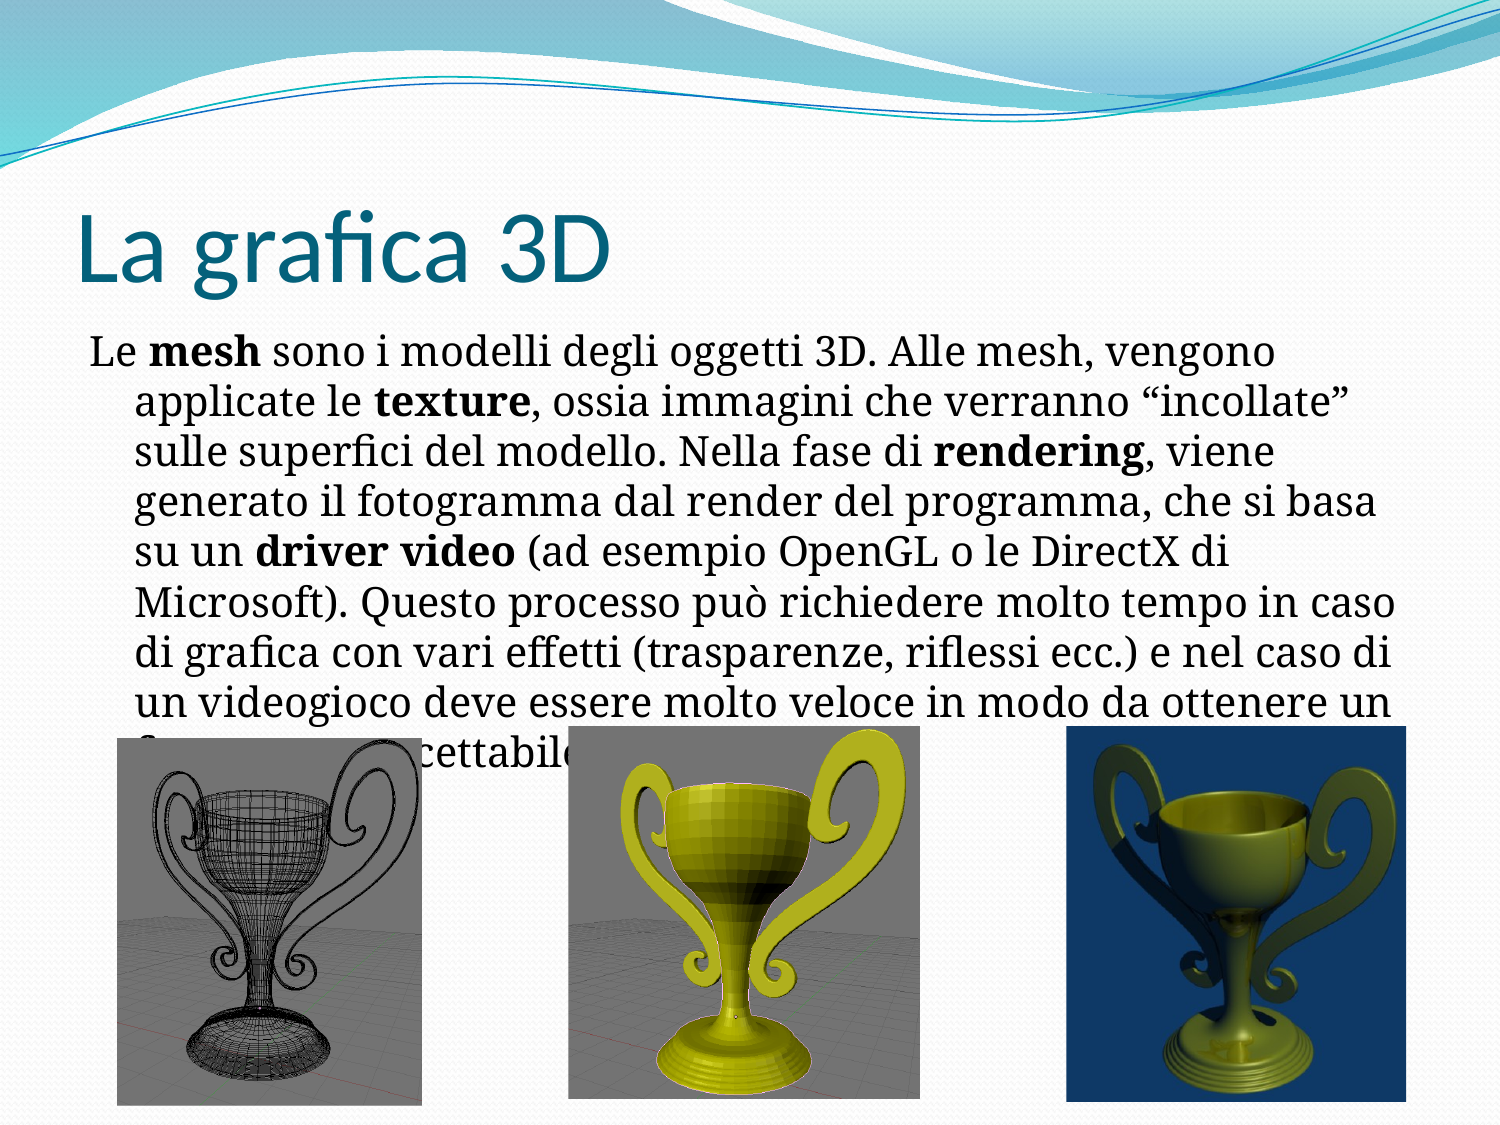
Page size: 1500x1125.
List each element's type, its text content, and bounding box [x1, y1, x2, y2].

picture [568, 726, 921, 1099]
list Le mesh sono i modelli degli oggetti 3D. Alle mesh, vengono applicate le texture, ossia immagini che verranno “incollate” sulle superfici del modello. Nella fase di rendering, viene generato il fotogramma dal render del programma, che si basa su un driver video (ad esempio OpenGL o le DirectX di Microsoft). Questo processo può richiedere molto tempo in caso di grafica con vari effetti (trasparenze, riflessi ecc.) e nel caso di un videogioco deve essere molto veloce in modo da ottenere un frame rate accettabile. [75, 317, 1425, 1038]
title La grafica 3D [75, 115, 1425, 303]
picture [1066, 726, 1407, 1102]
picture [116, 738, 423, 1107]
